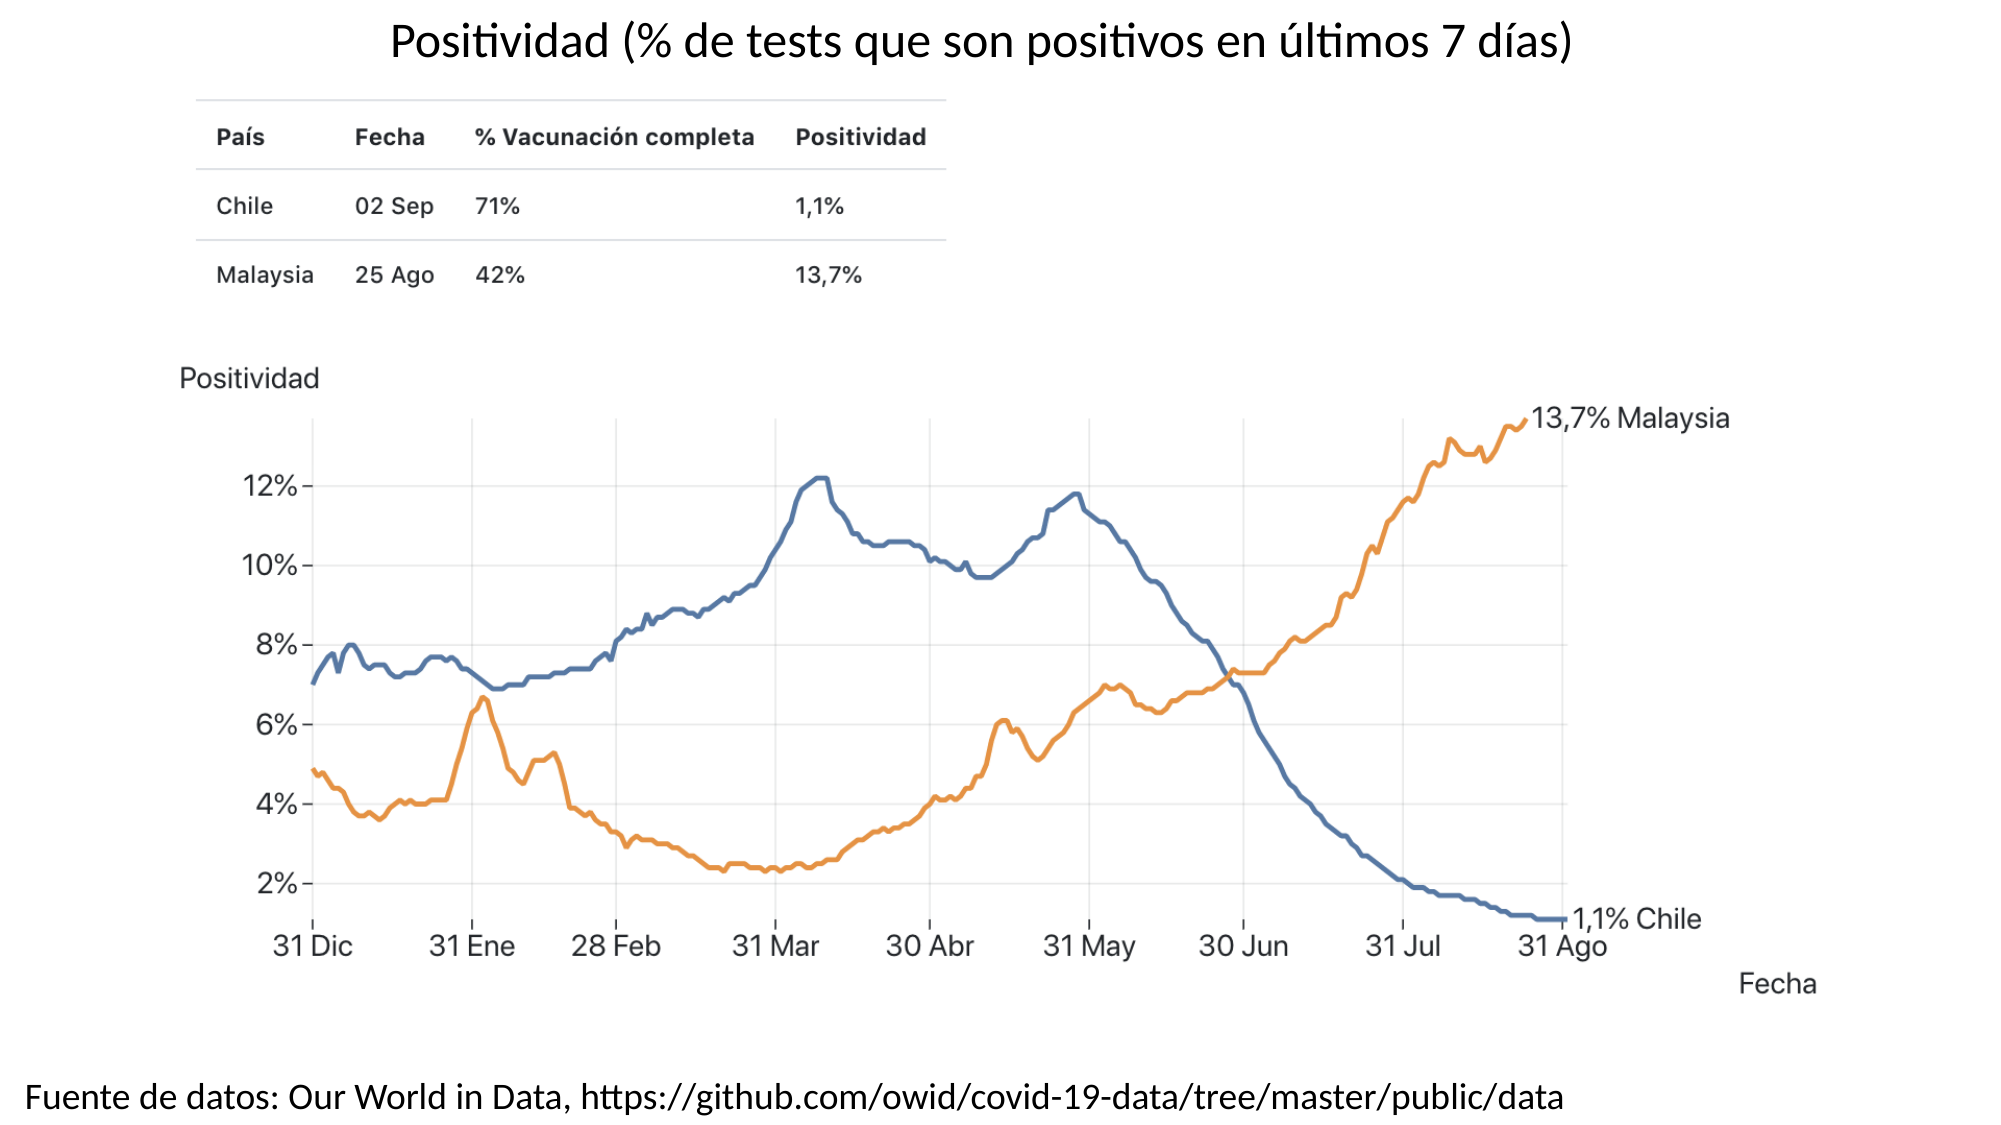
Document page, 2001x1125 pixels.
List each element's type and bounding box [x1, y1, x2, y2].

picture [148, 95, 1851, 1030]
